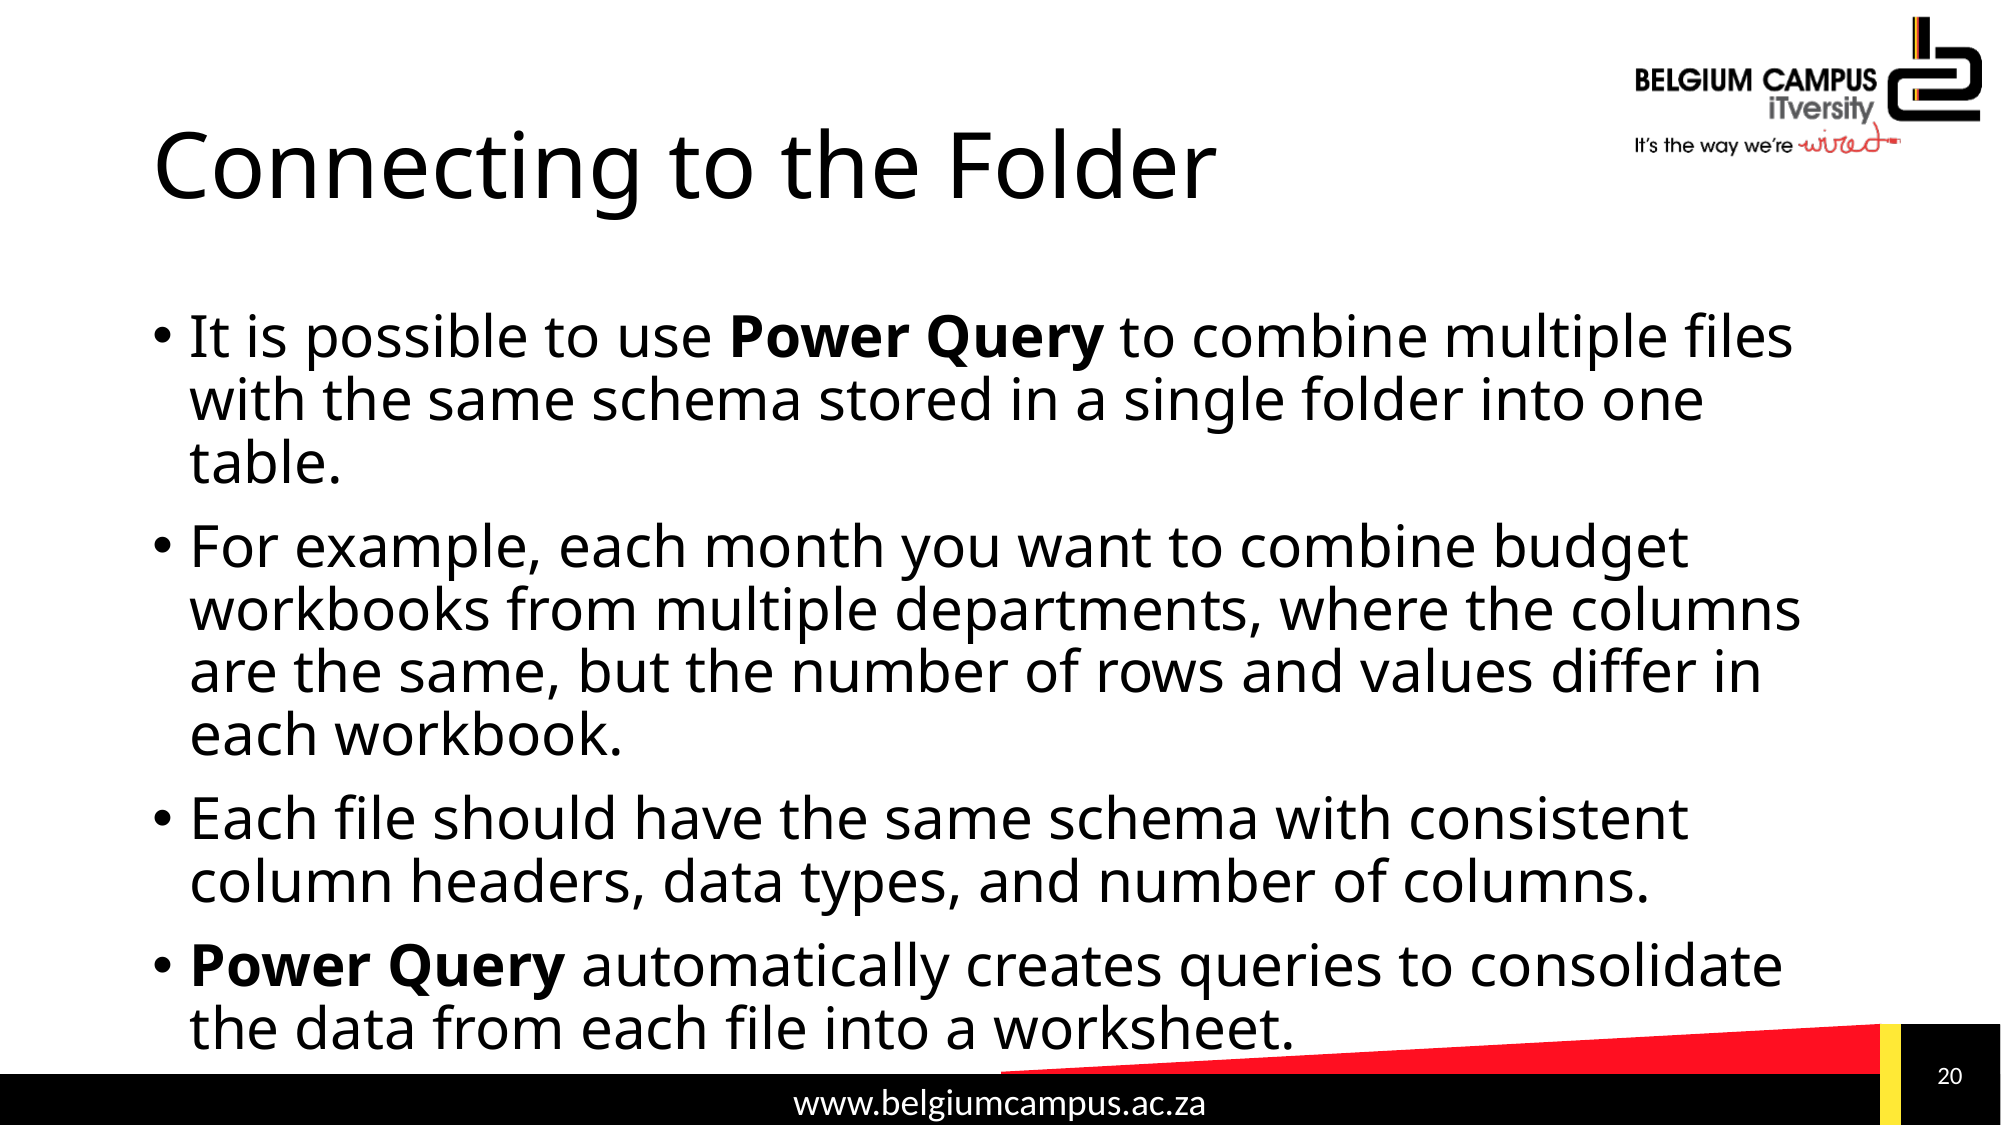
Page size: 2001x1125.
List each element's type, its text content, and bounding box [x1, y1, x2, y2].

title Connecting to the Folder [137, 59, 1863, 278]
picture [1631, 0, 1986, 198]
list It is possible to use Power Query to combine multiple files with the same schema stored in a single folder into one table. For example, each month you want to combine budget workbooks from multiple departments, where the columns are the same, but the number of rows and values differ in each workbook. Each file should have the same schema with consistent column headers, data types, and number of columns. Power Query automatically creates queries to consolidate the data from each file into a worksheet. [137, 299, 1863, 1014]
